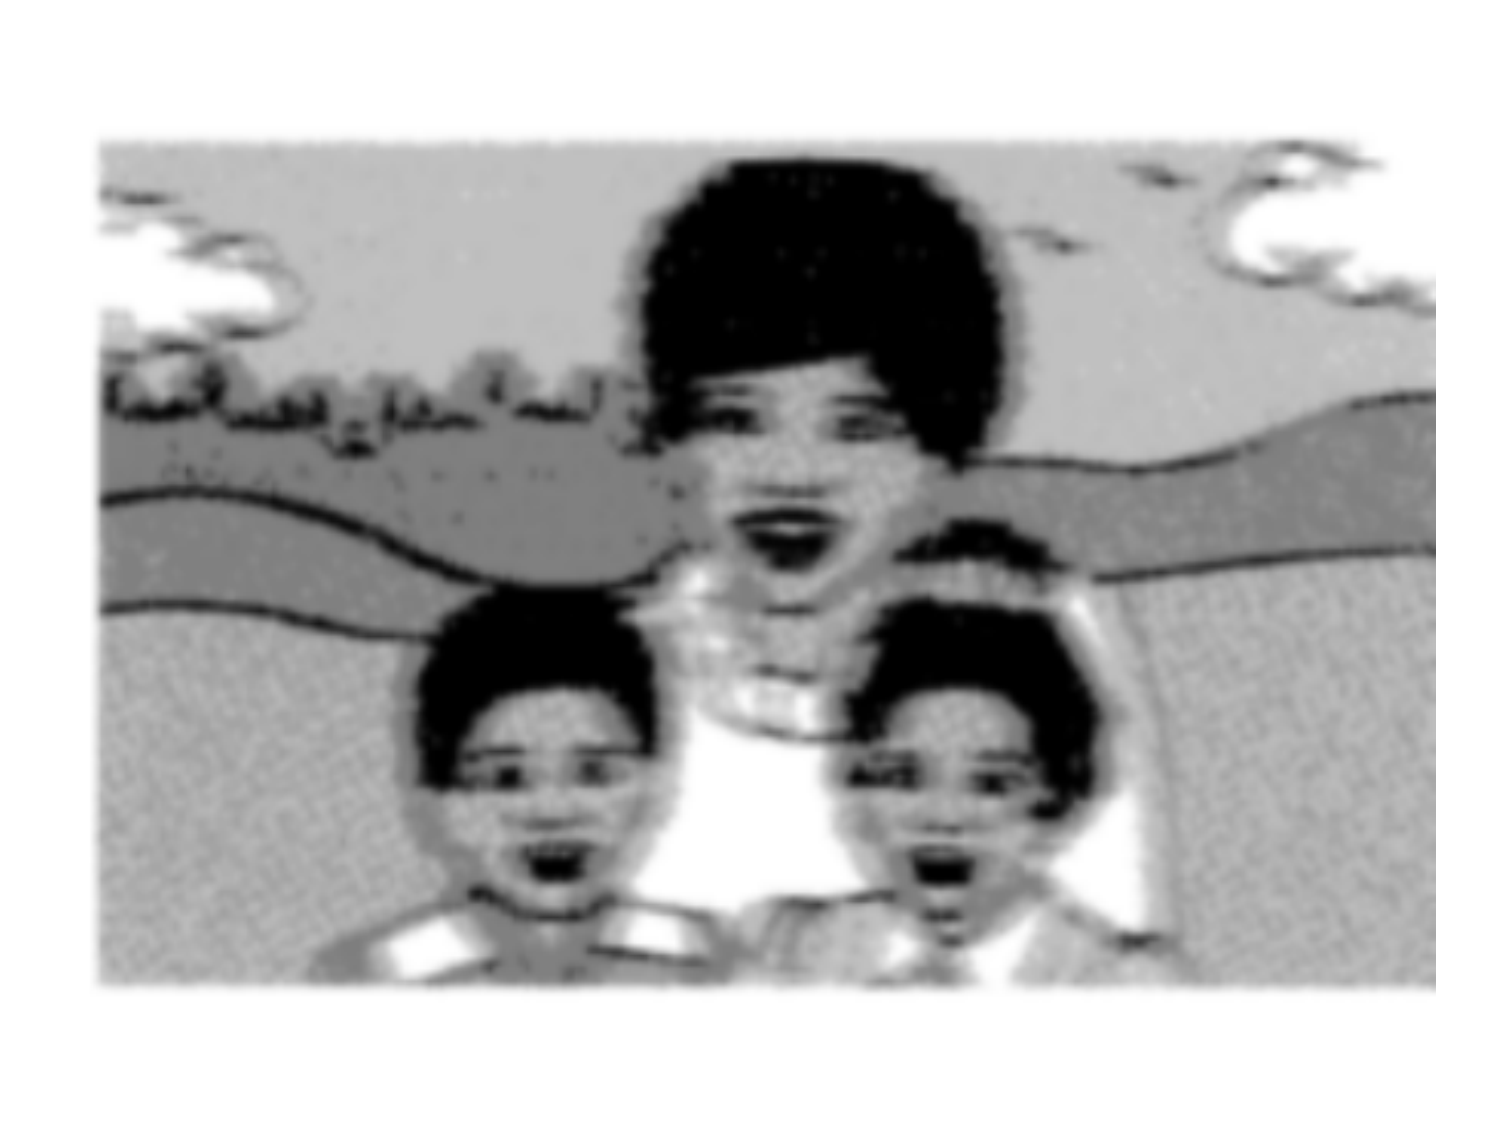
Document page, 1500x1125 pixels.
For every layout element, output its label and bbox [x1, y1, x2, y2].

picture [88, 100, 1436, 1003]
